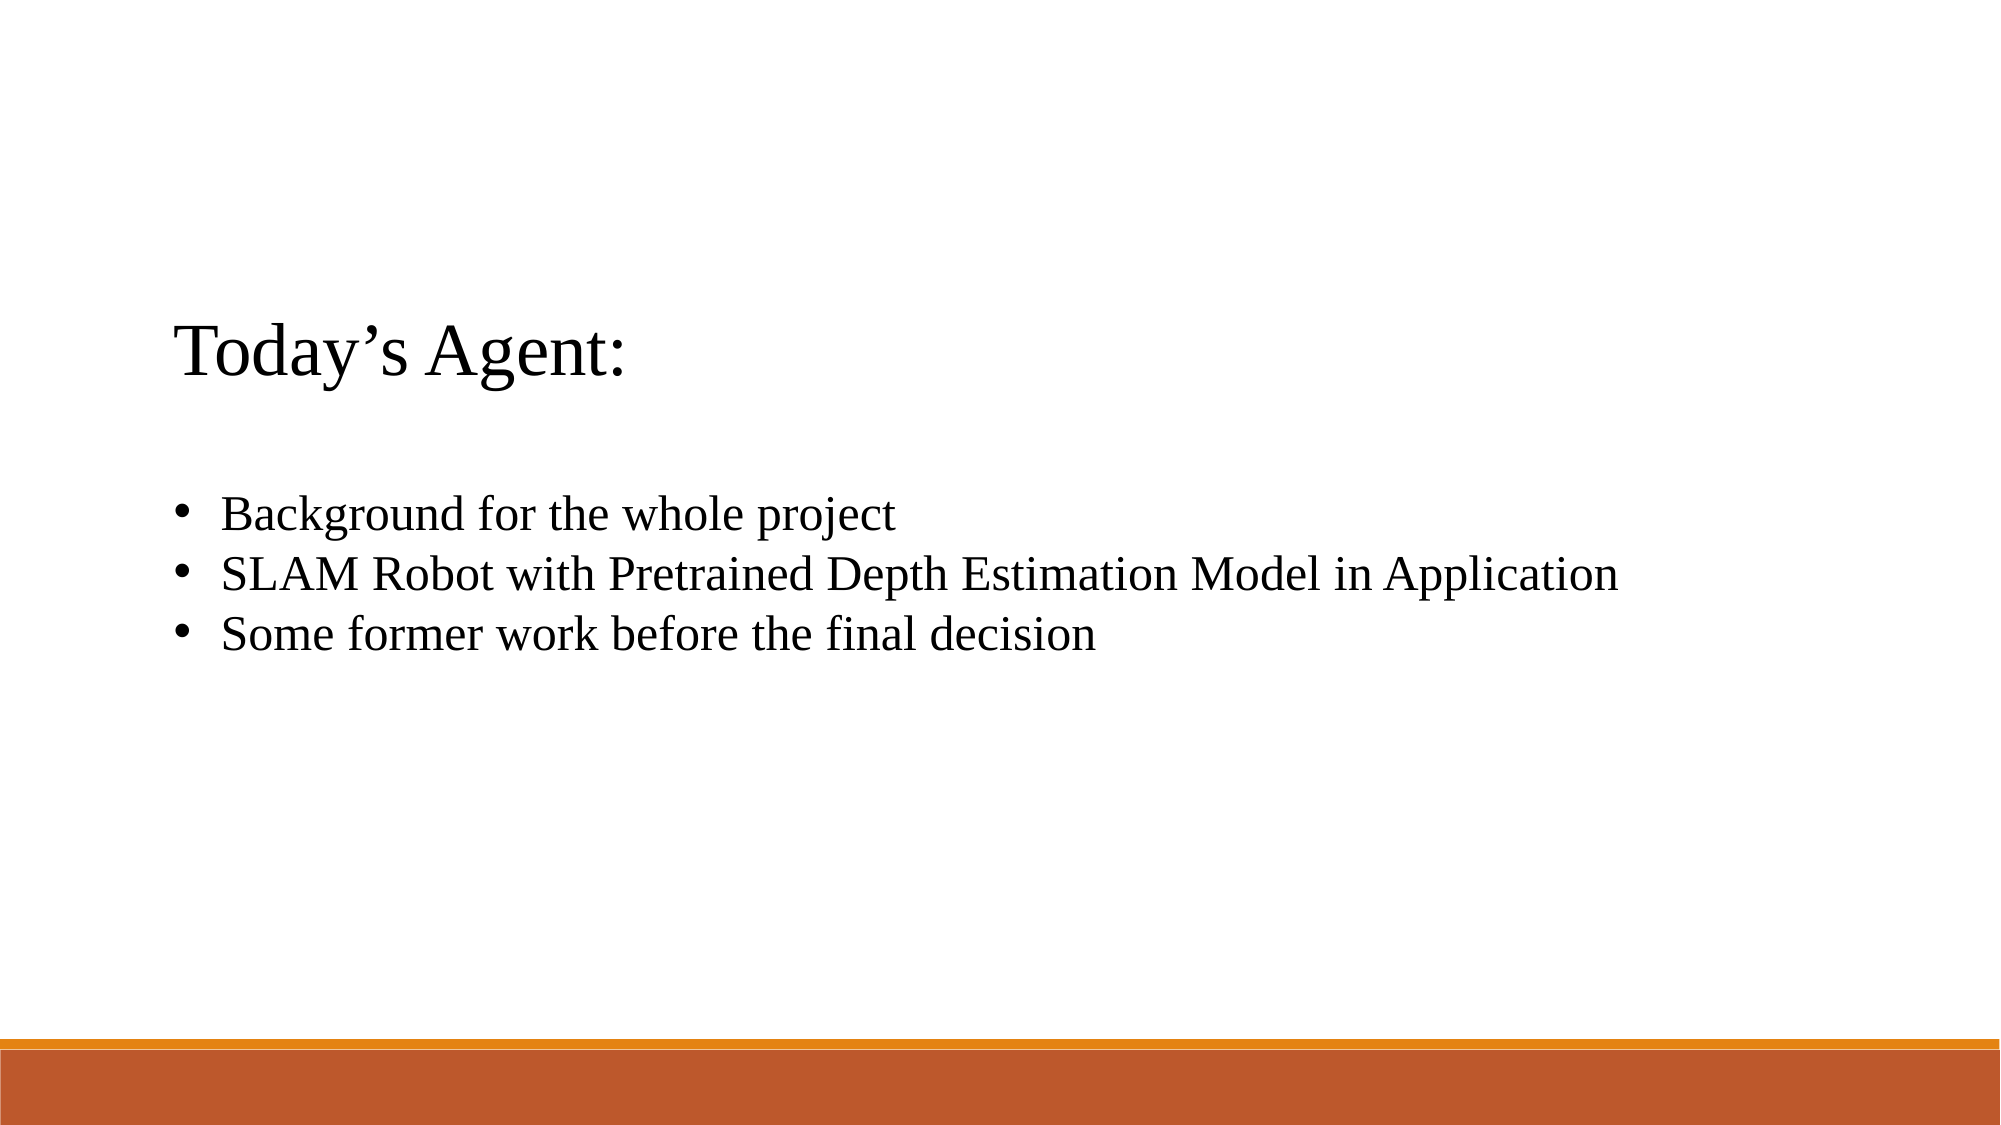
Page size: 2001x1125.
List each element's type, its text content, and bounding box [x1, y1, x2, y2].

text_box Today’s Agent: Background for the whole project SLAM Robot with Pretrained Depth Estimation Model in Application Some former work before the final decision [158, 292, 1896, 728]
